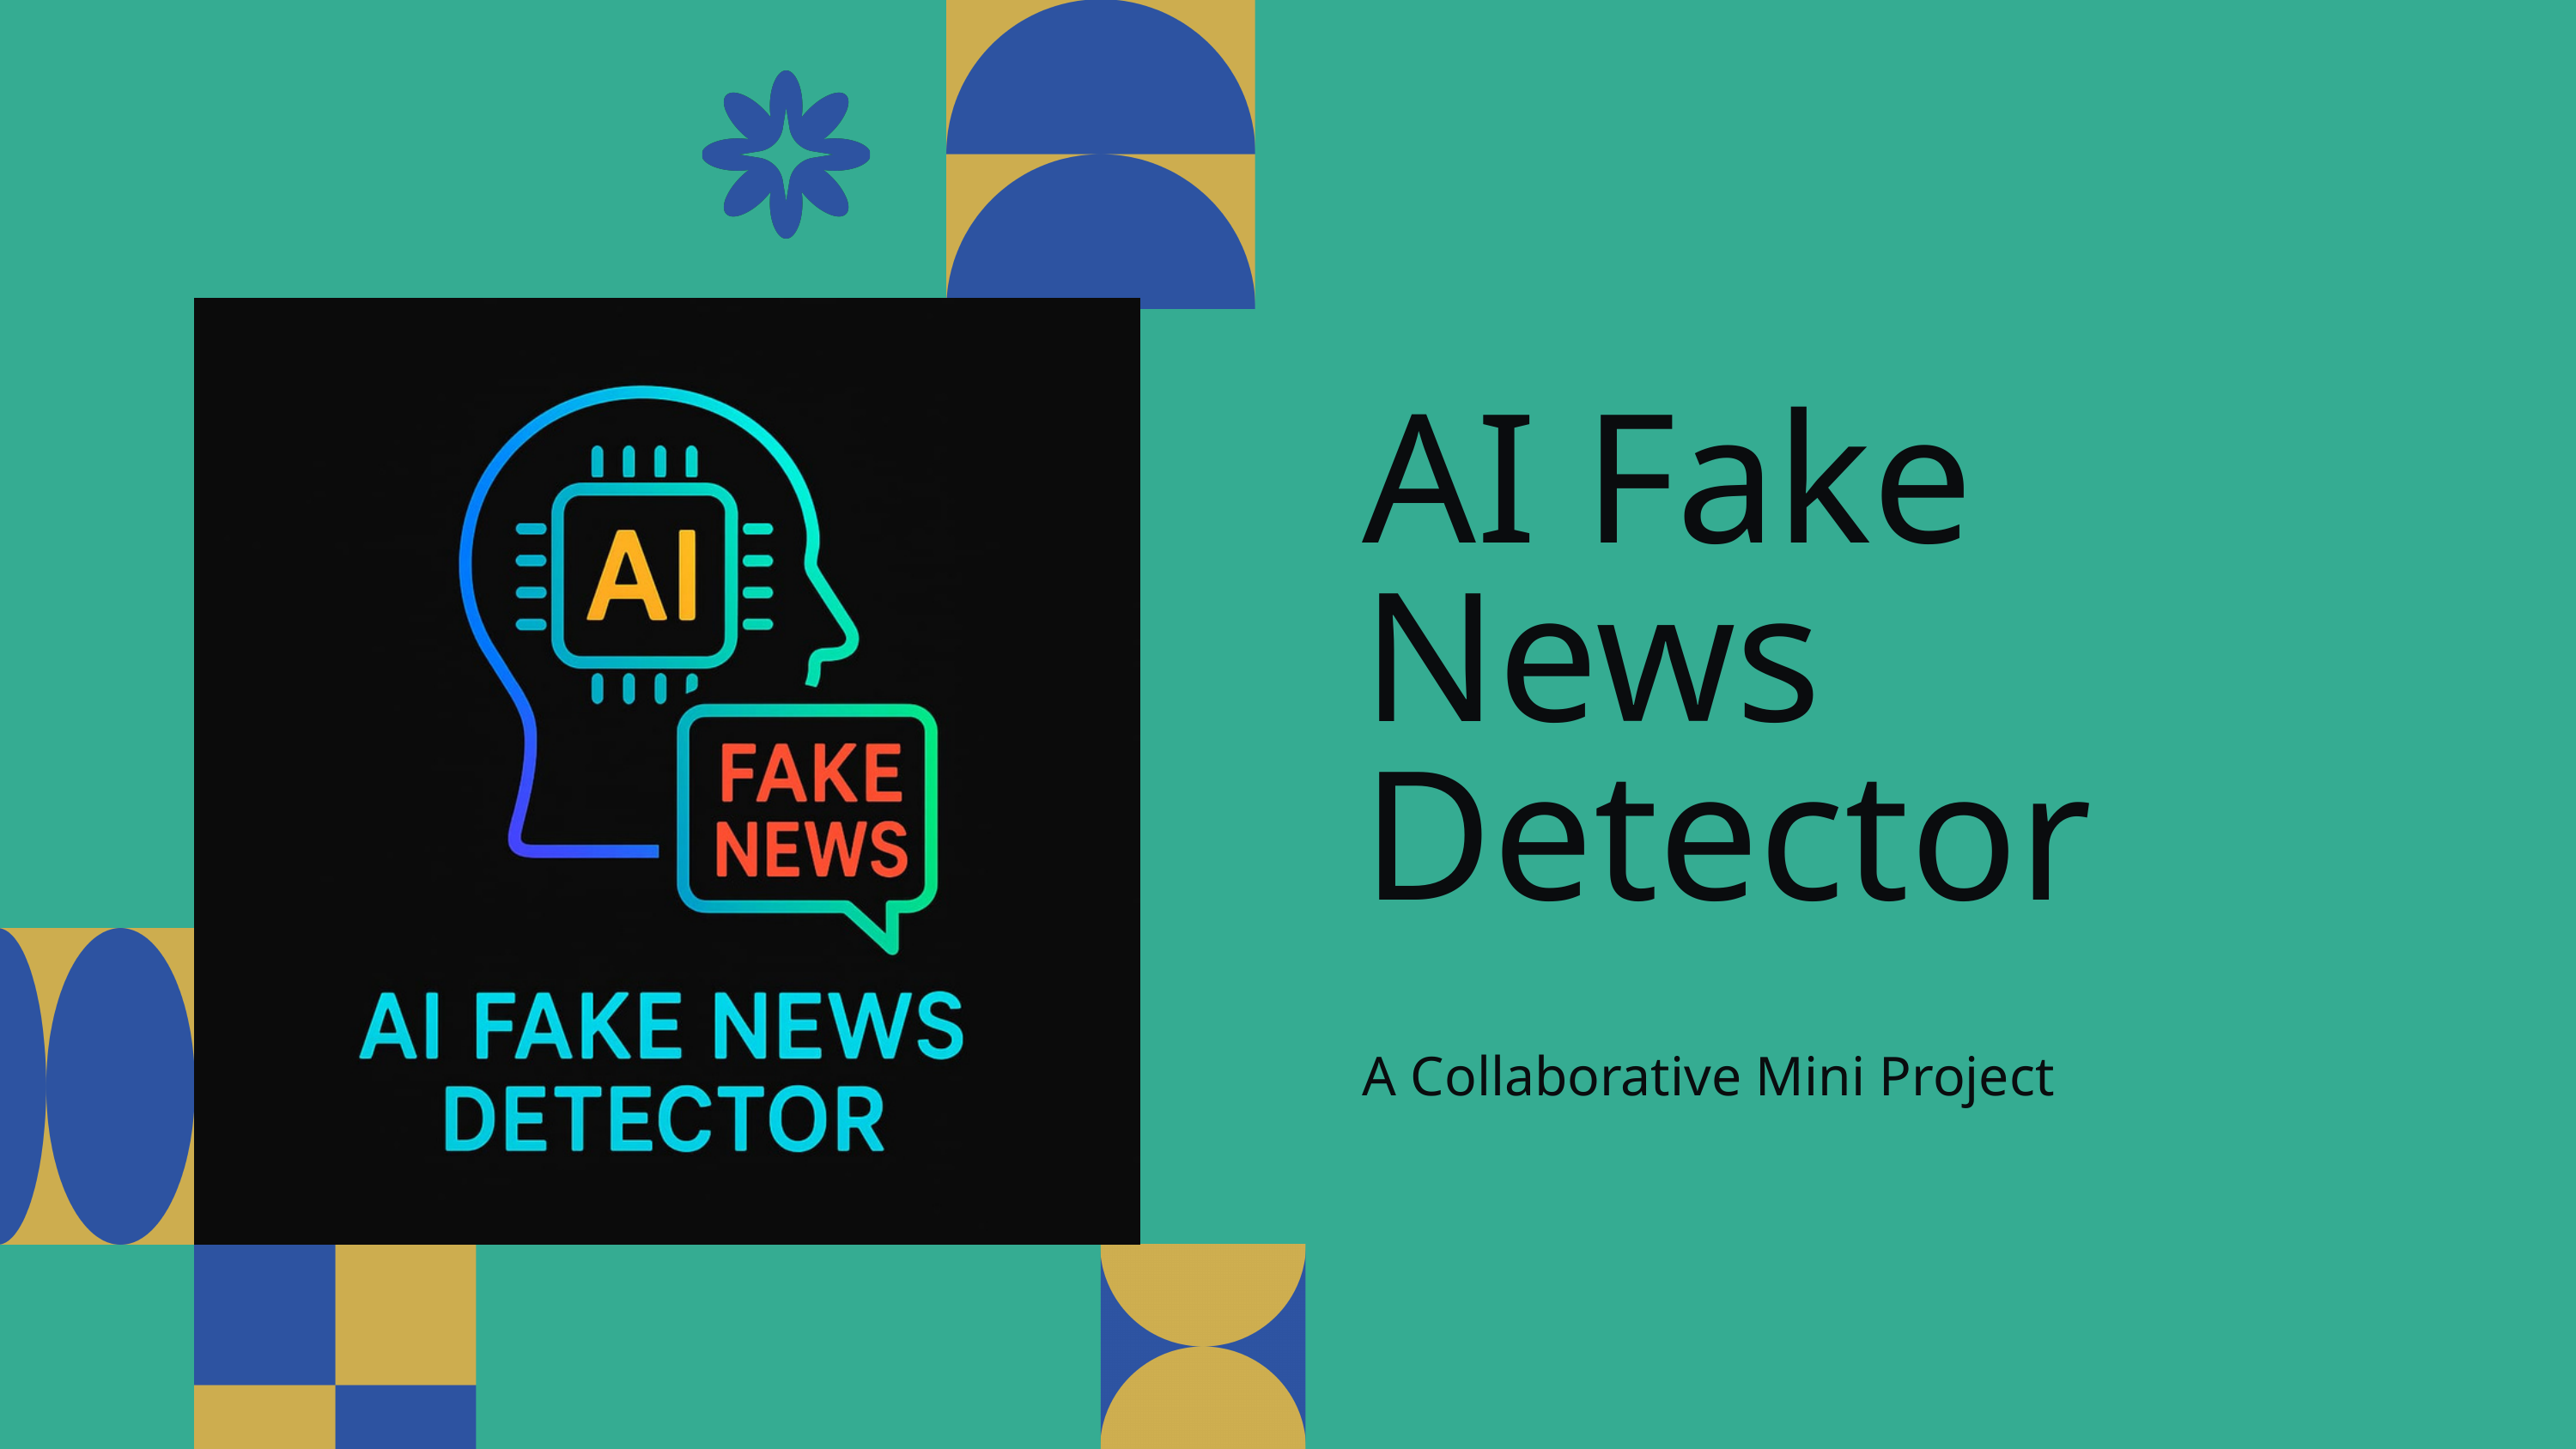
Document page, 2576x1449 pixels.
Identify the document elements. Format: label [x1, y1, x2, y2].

text_box [0, 928, 193, 1245]
text_box [702, 70, 871, 239]
text_box [1362, 379, 2389, 1104]
text_box [194, 1245, 477, 1449]
text_box [946, 0, 1255, 309]
text_box [1100, 1244, 1306, 1449]
text_box [193, 298, 1140, 1245]
